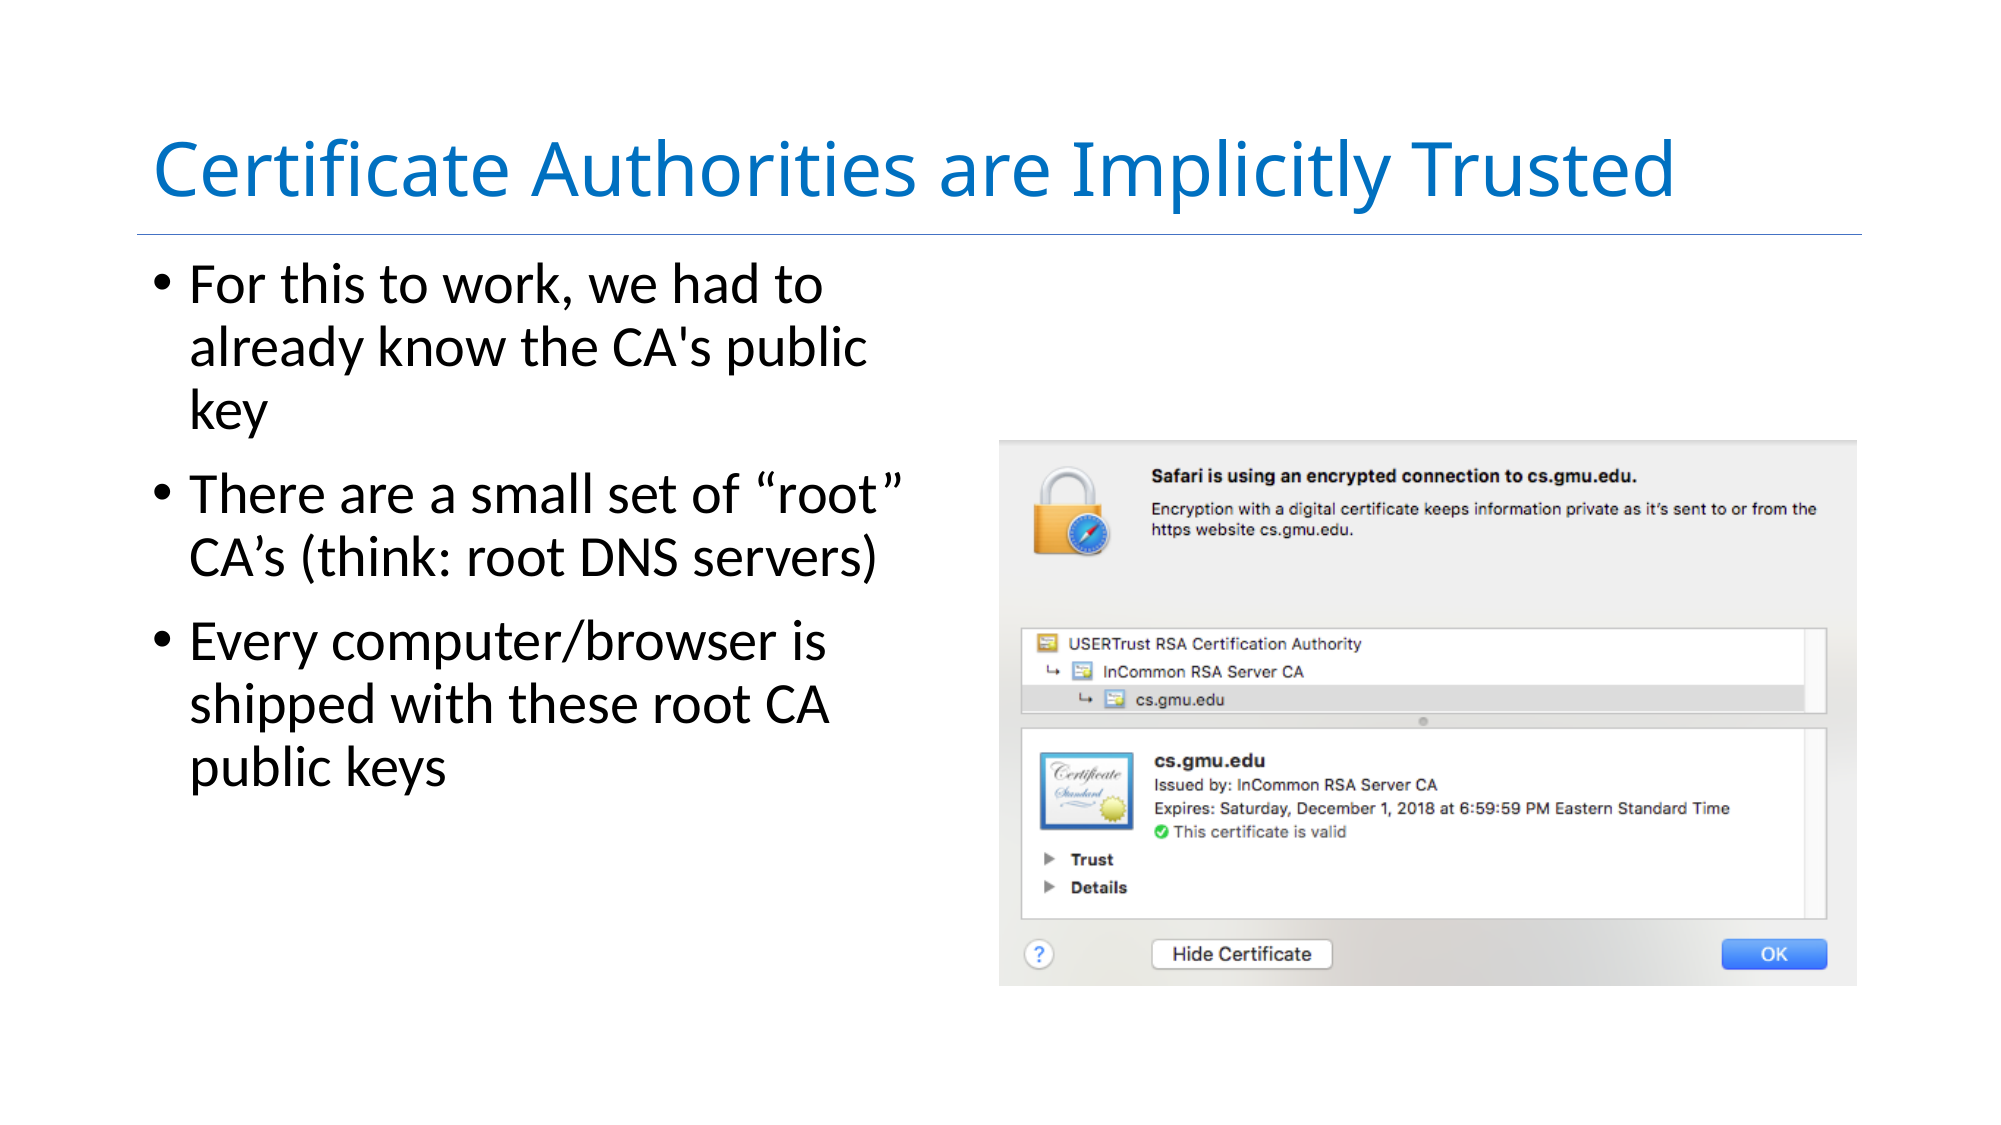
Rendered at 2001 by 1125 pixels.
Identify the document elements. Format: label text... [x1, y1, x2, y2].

picture [999, 440, 1857, 986]
list For this to work, we had to already know the CA's public key There are a small set of “root” CA’s (think: root DNS servers) Every computer/browser is shipped with these root CA public keys [137, 246, 970, 960]
title Certificate Authorities are Implicitly Trusted [137, 3, 1863, 221]
